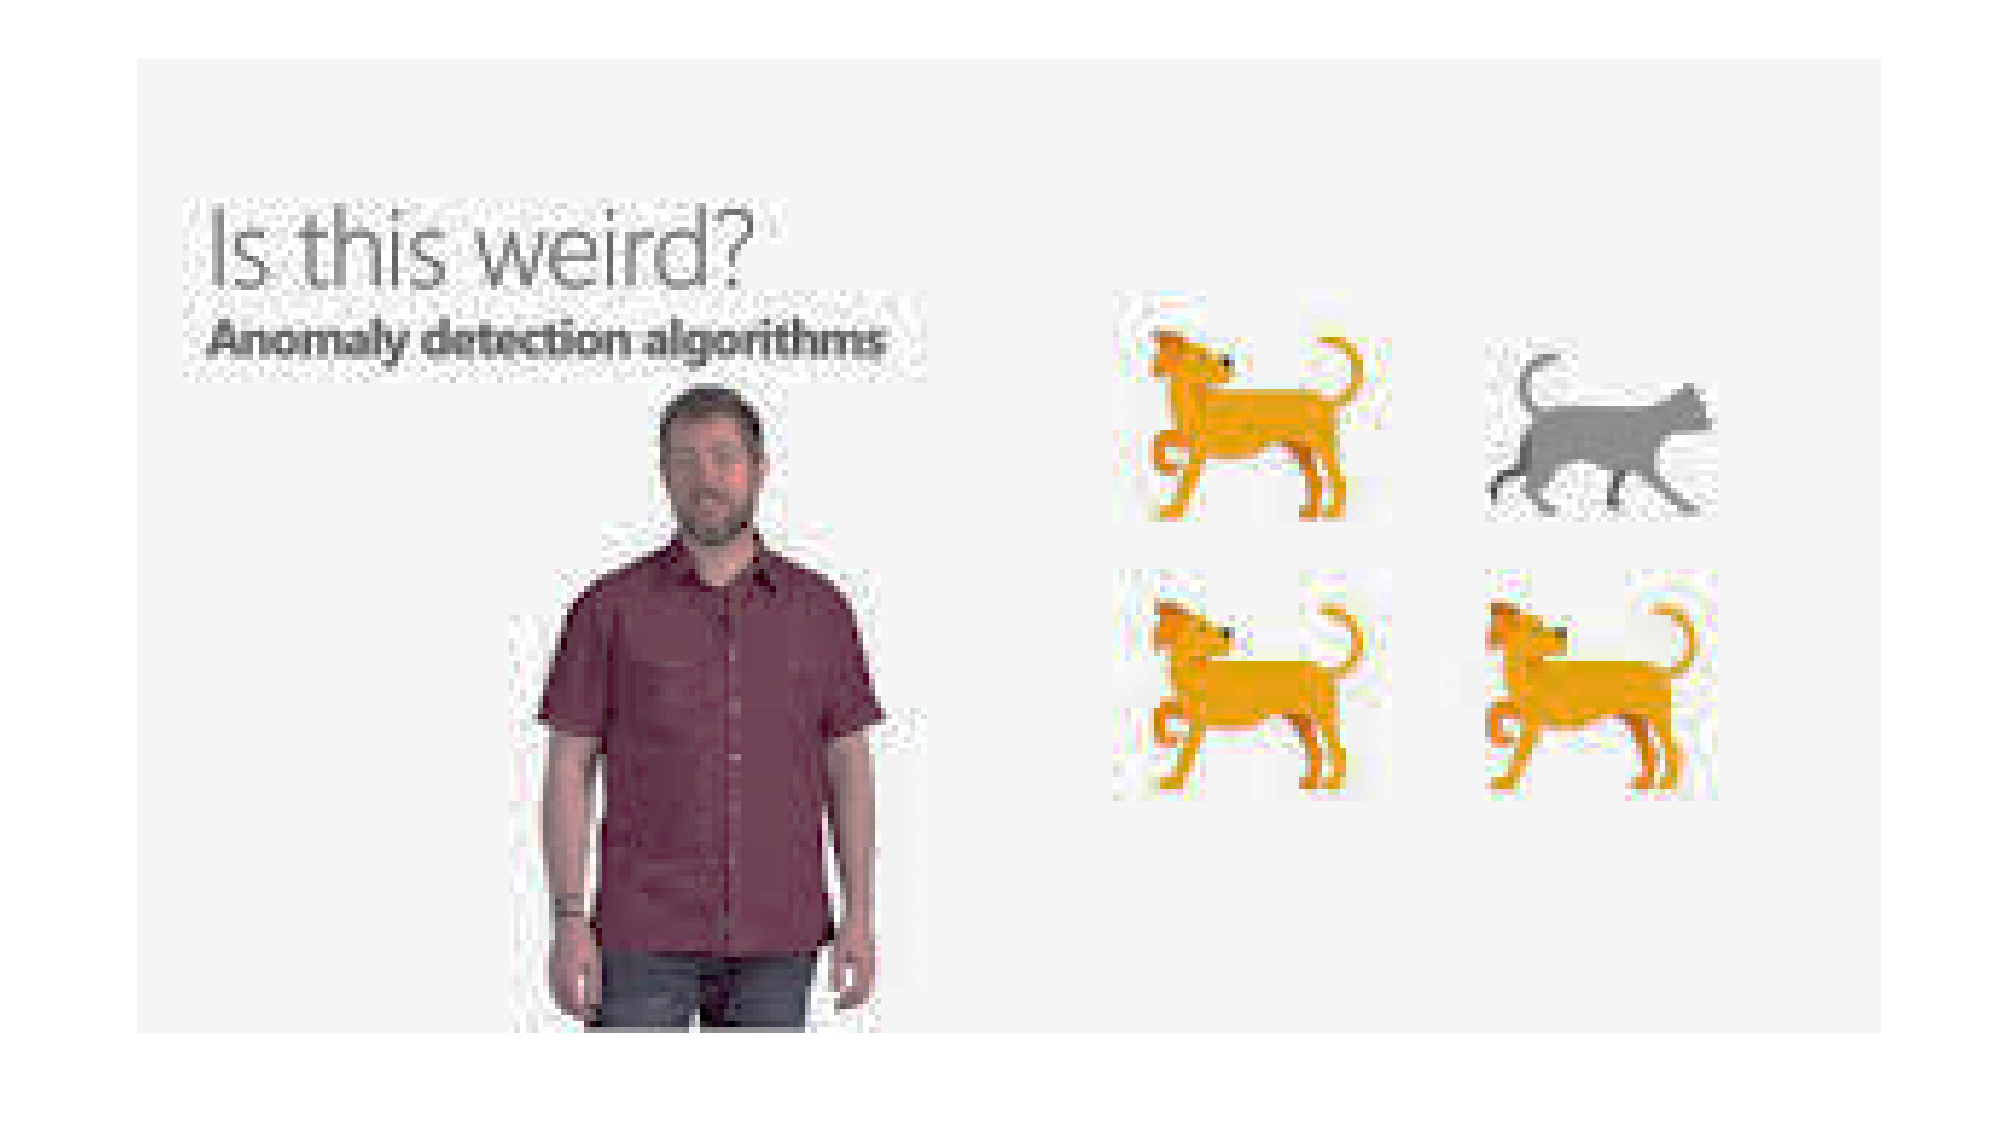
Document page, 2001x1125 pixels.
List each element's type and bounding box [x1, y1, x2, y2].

list [137, 59, 1881, 1034]
